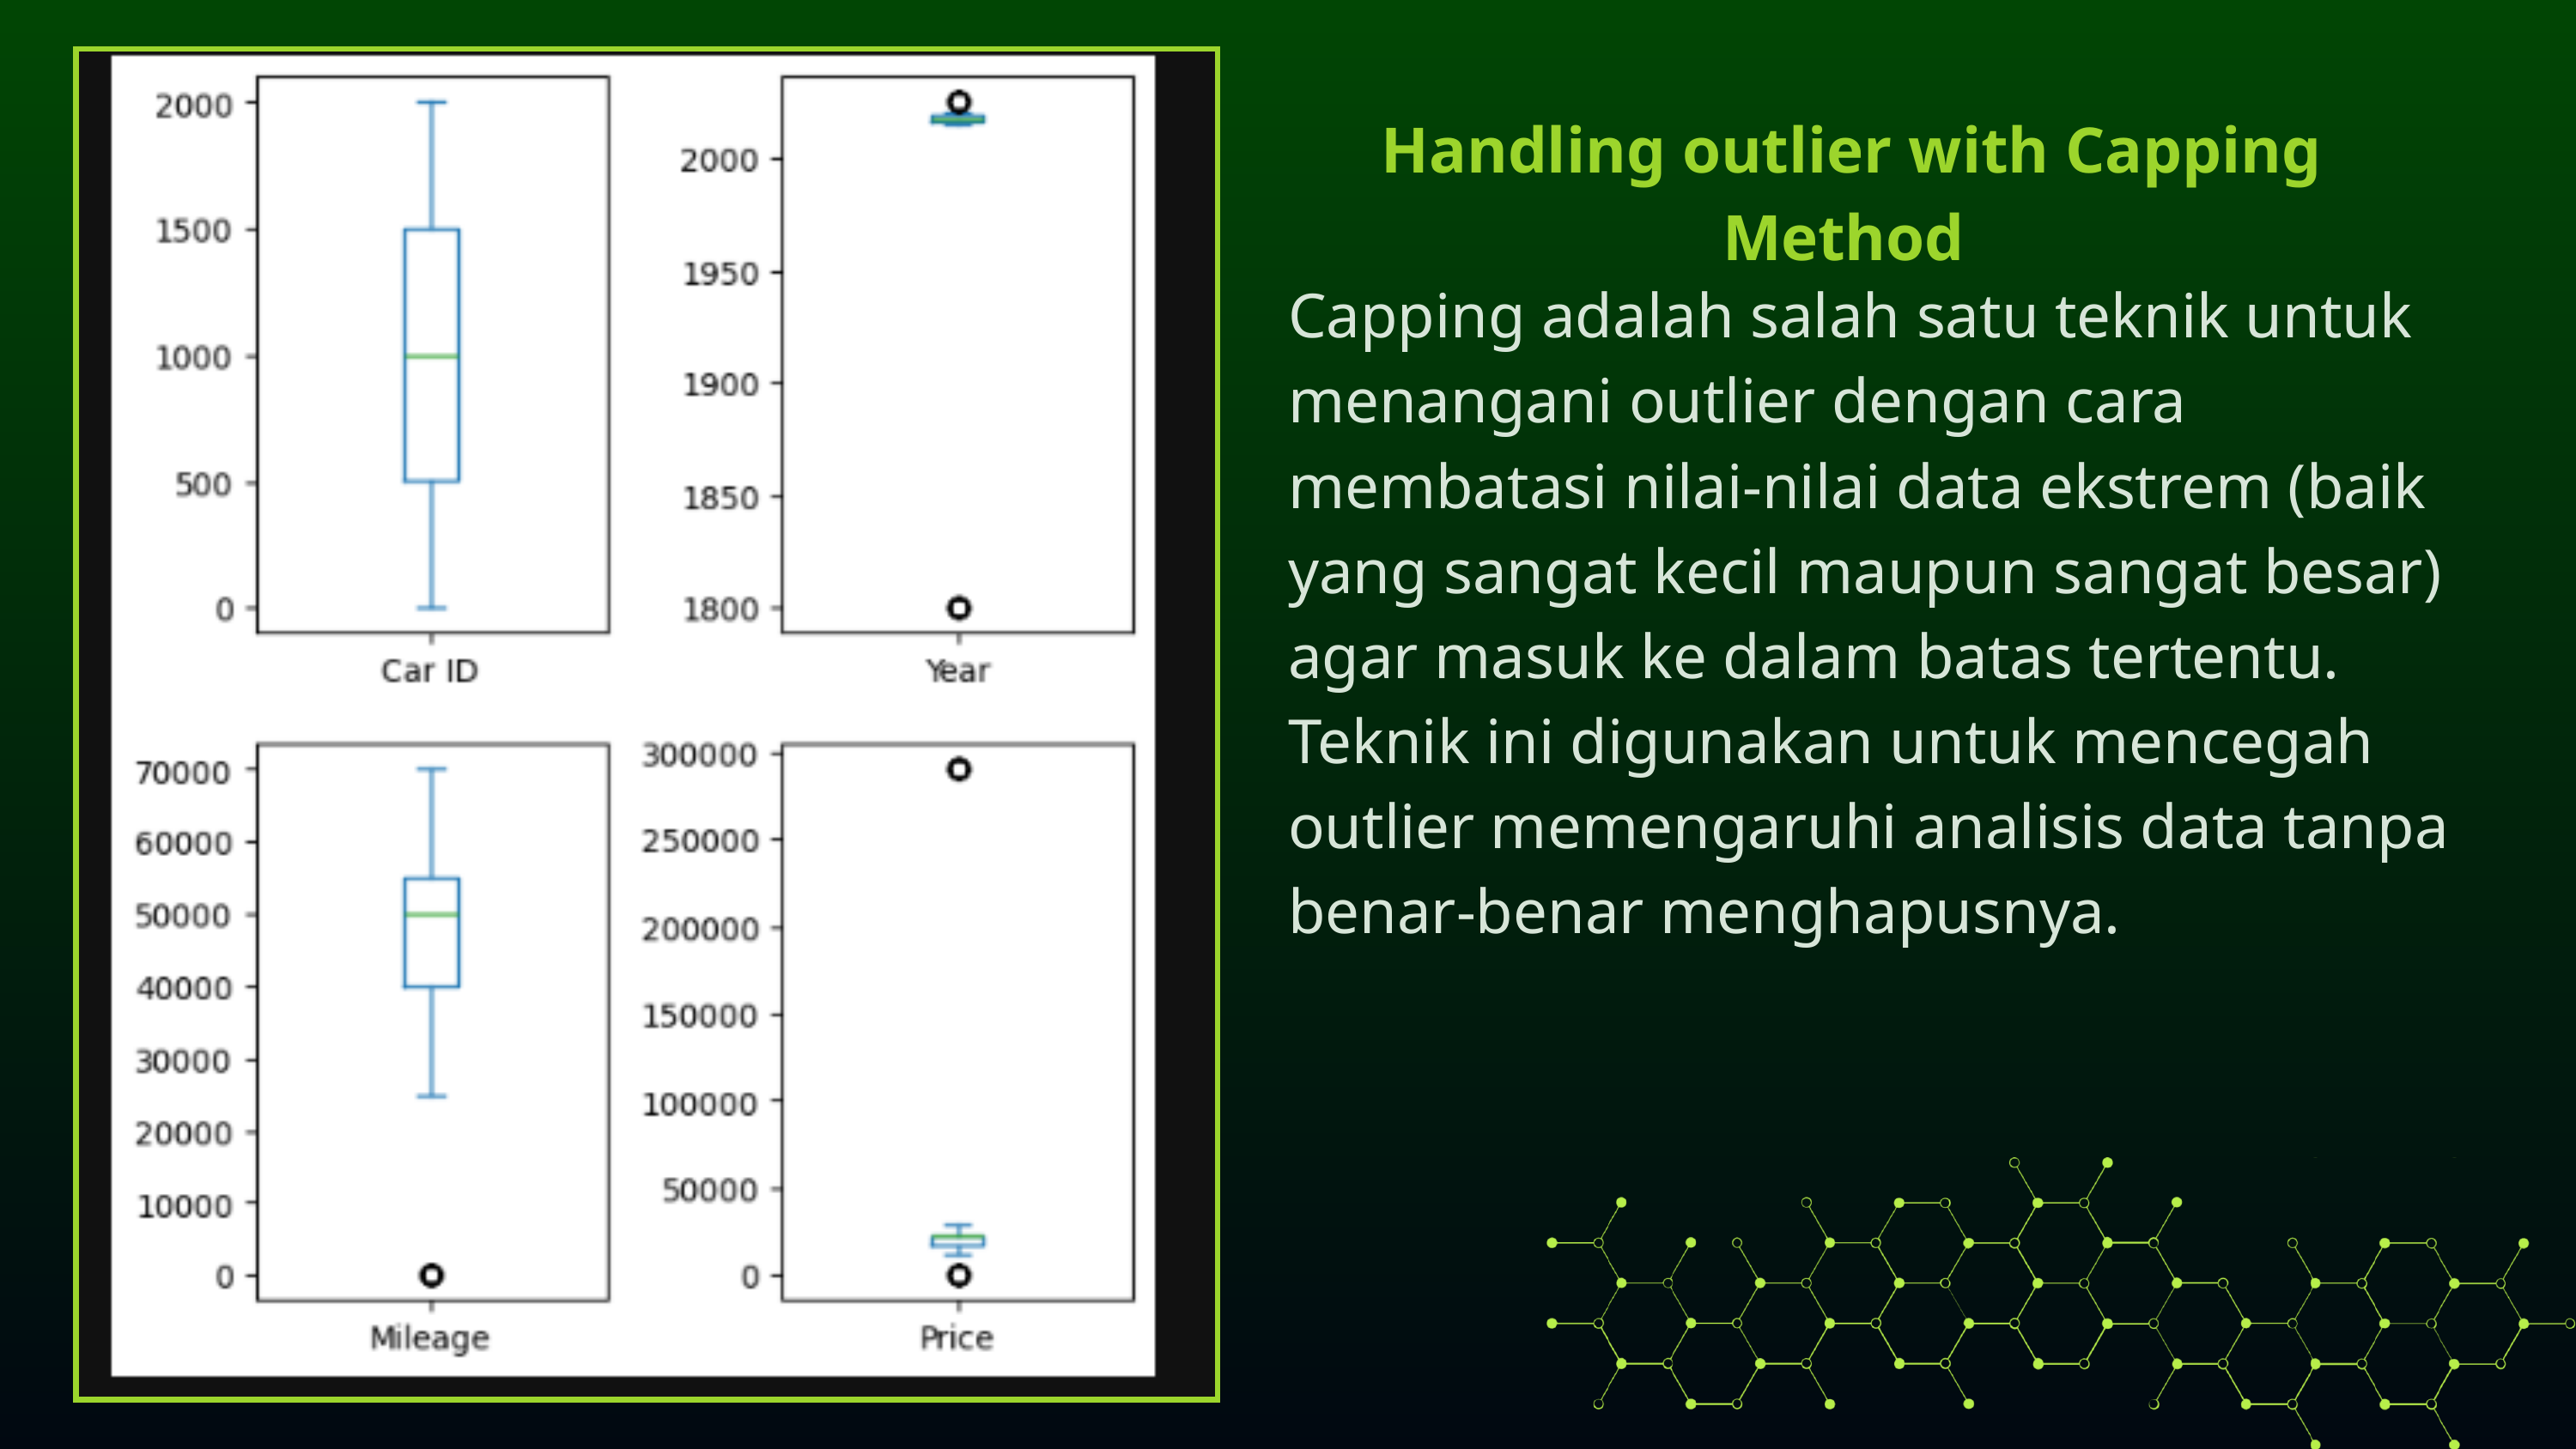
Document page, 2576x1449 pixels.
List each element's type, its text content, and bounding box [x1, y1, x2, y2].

text_box [76, 48, 1218, 1400]
text_box Handling outlier with Capping Method [1287, 98, 2415, 264]
text_box [1545, 1157, 2576, 1449]
text_box Capping adalah salah satu teknik untuk menangani outlier dengan cara membatasi nilai-nilai data ekstrem (baik yang sangat kecil maupun sangat besar) agar masuk ke dalam batas tertentu. Teknik ini digunakan untuk mencegah outlier memengaruhi analisis data tanpa benar-benar menghapusnya. [1287, 264, 2456, 946]
